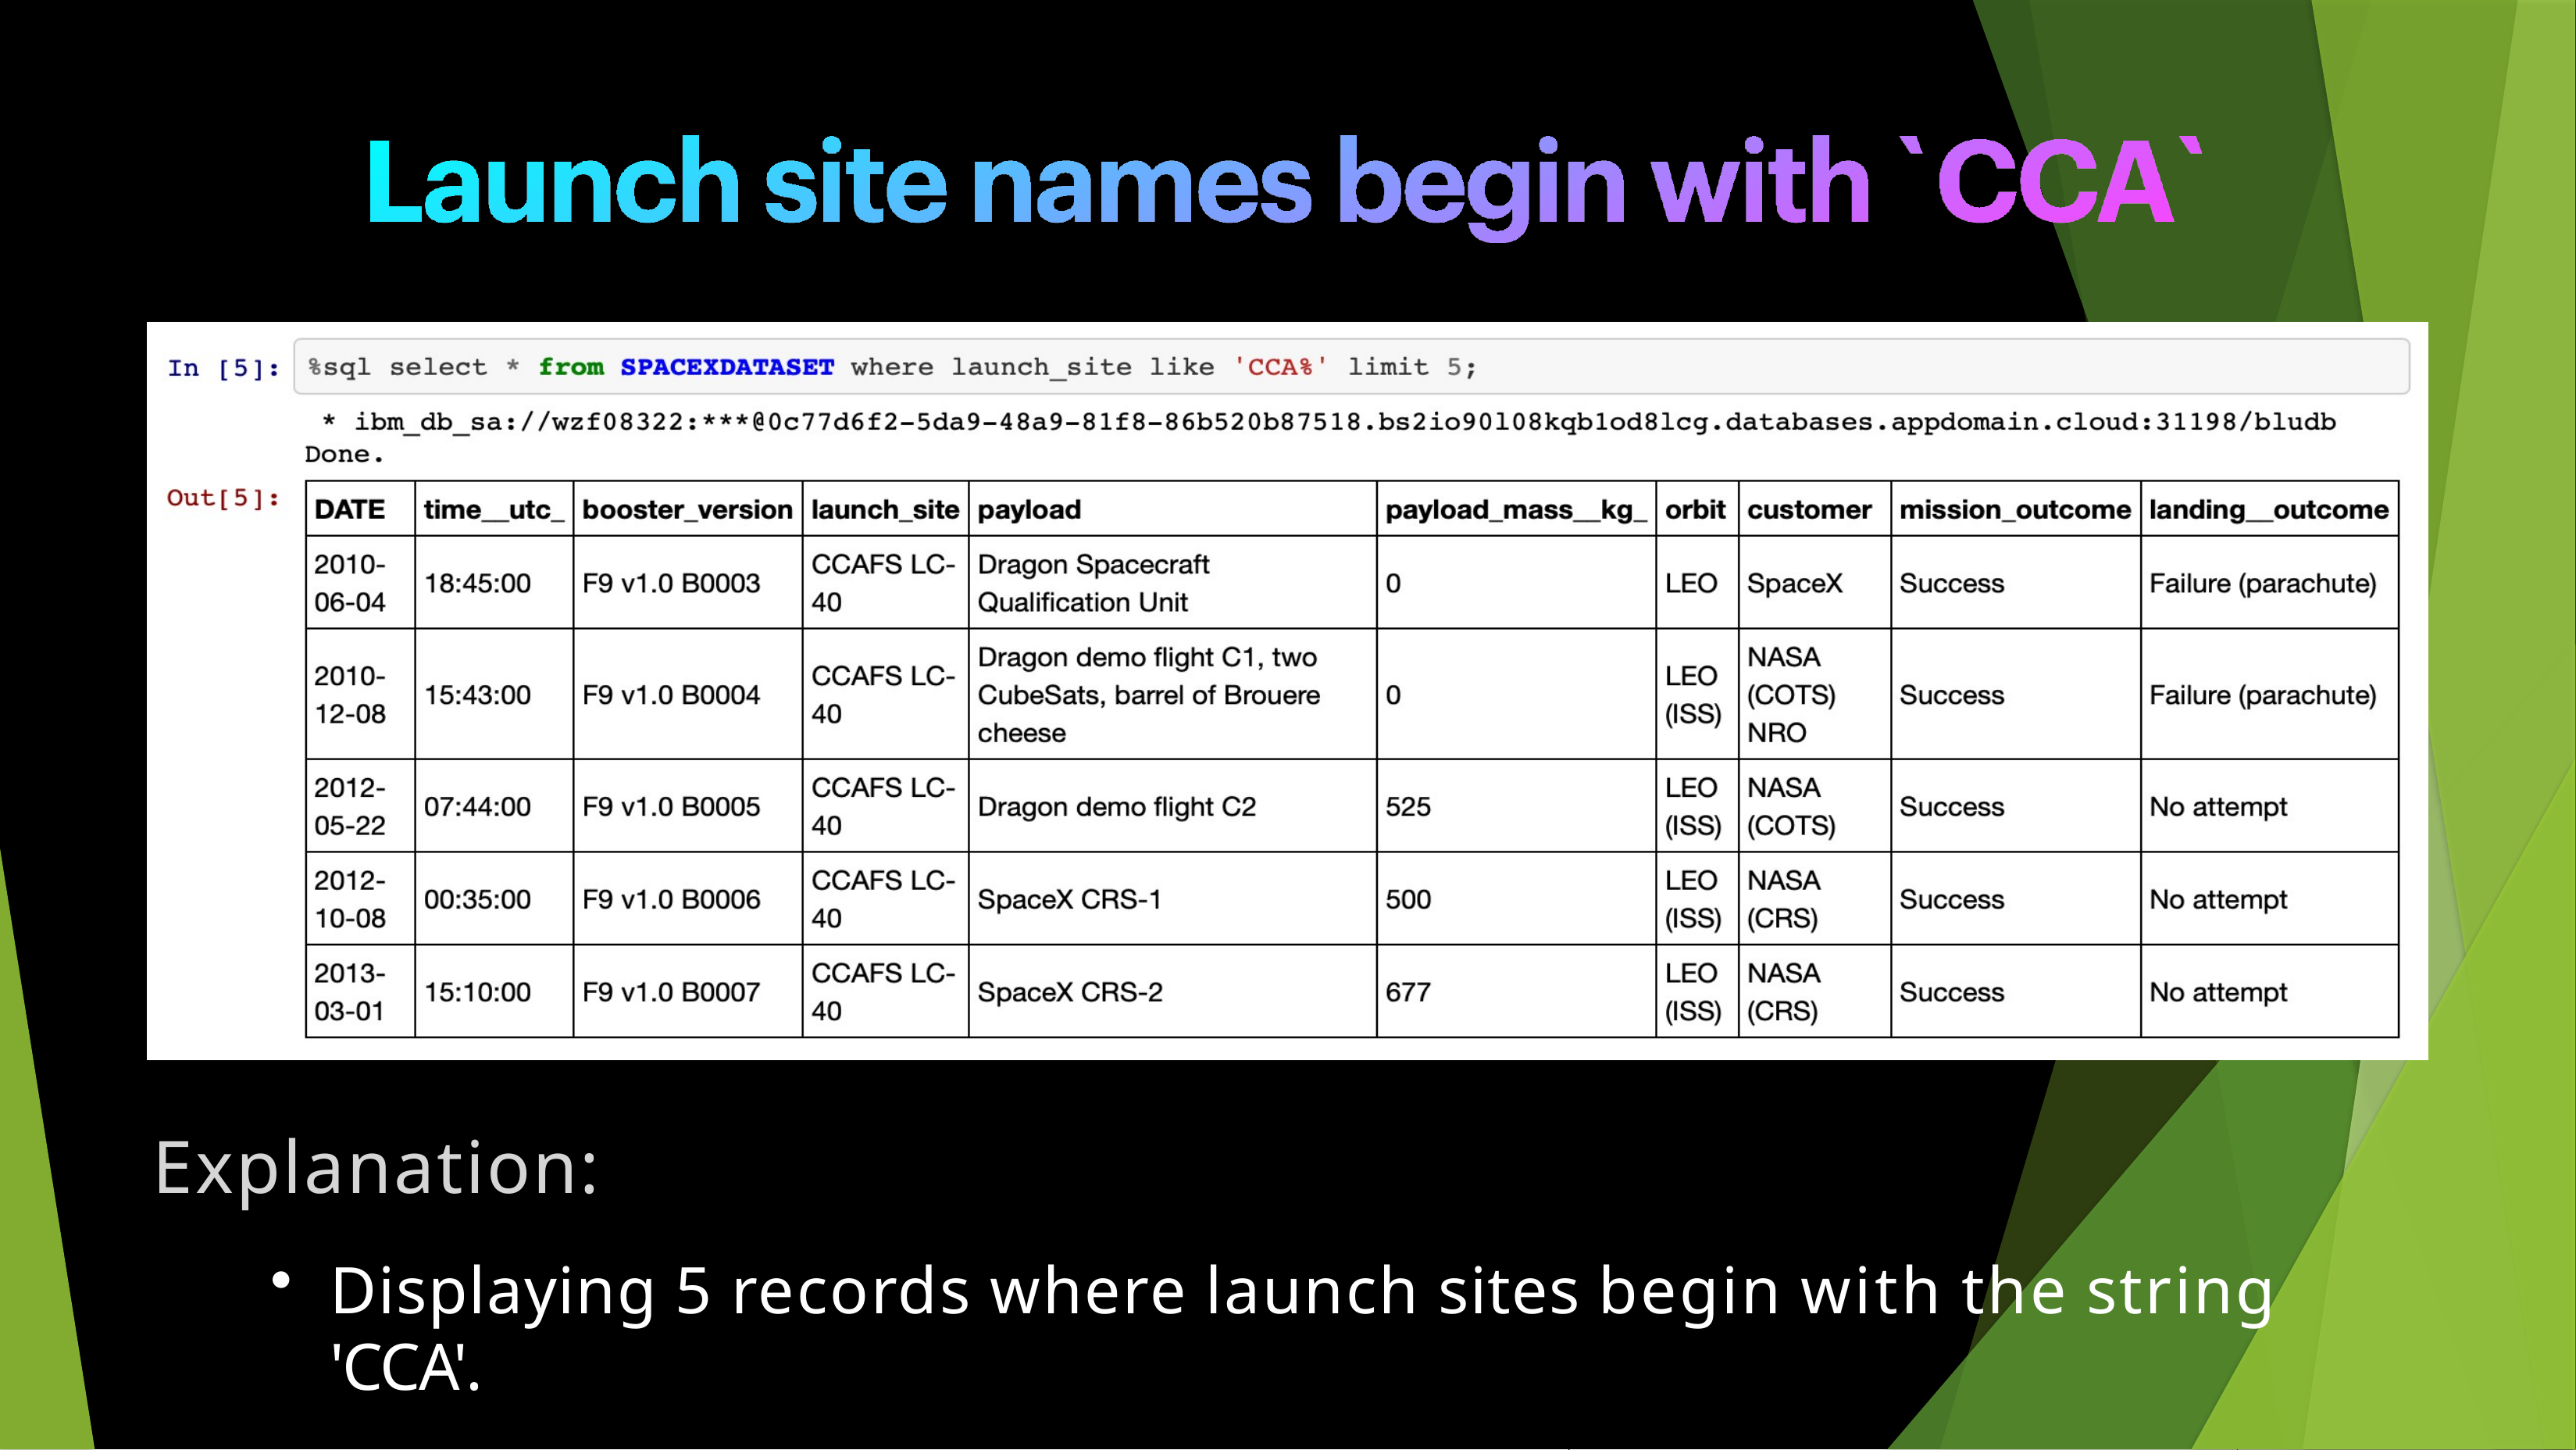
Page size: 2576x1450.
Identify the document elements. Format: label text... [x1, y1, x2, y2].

picture [369, 134, 2202, 244]
text_box Explanation: Displaying 5 records where launch sites begin with the string 'CCA'. [151, 1073, 2350, 1404]
picture [147, 321, 2429, 1060]
